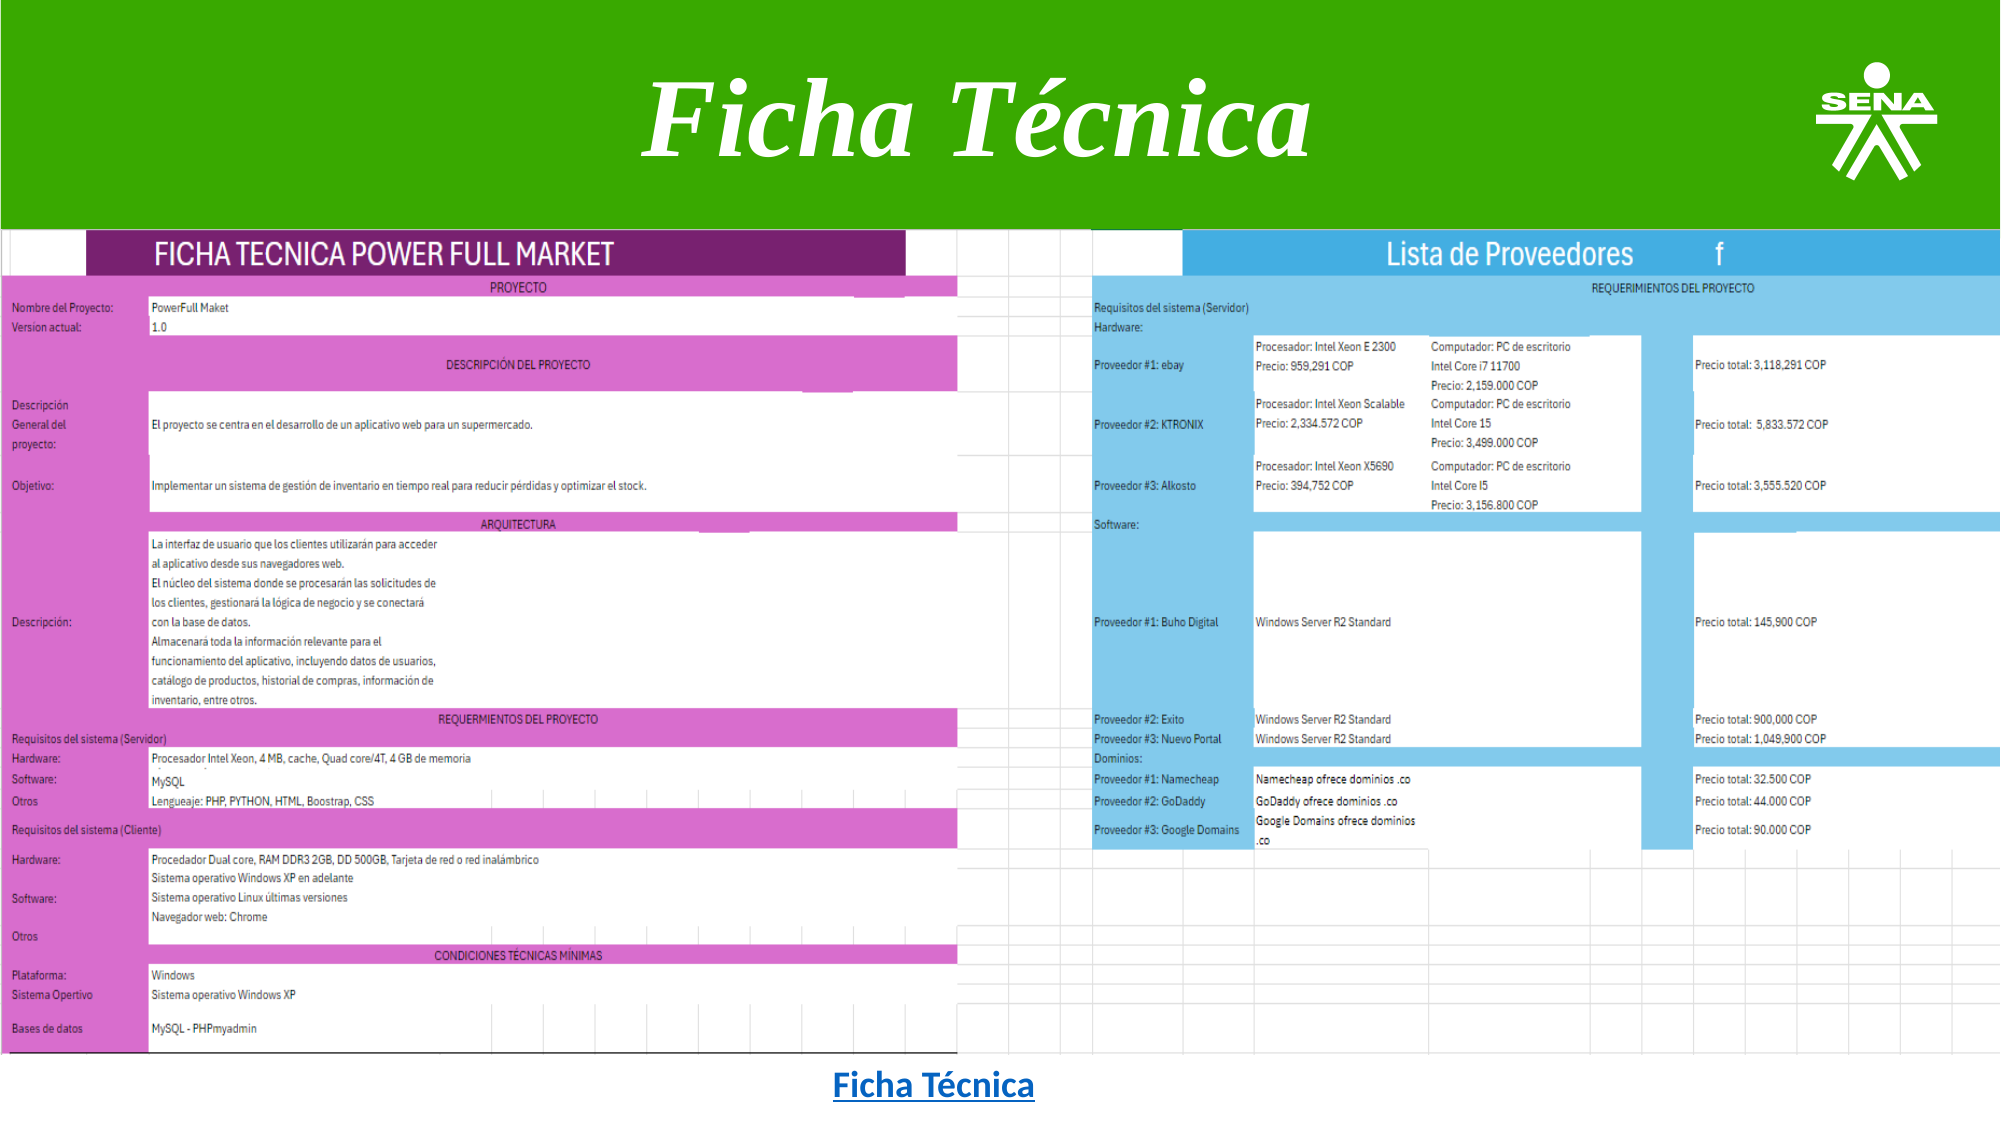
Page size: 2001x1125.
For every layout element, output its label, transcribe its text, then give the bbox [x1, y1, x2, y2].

text_box Ficha Técnica [572, 1055, 1296, 1113]
title Ficha Técnica [114, 11, 1840, 229]
picture [0, 0, 2001, 1125]
